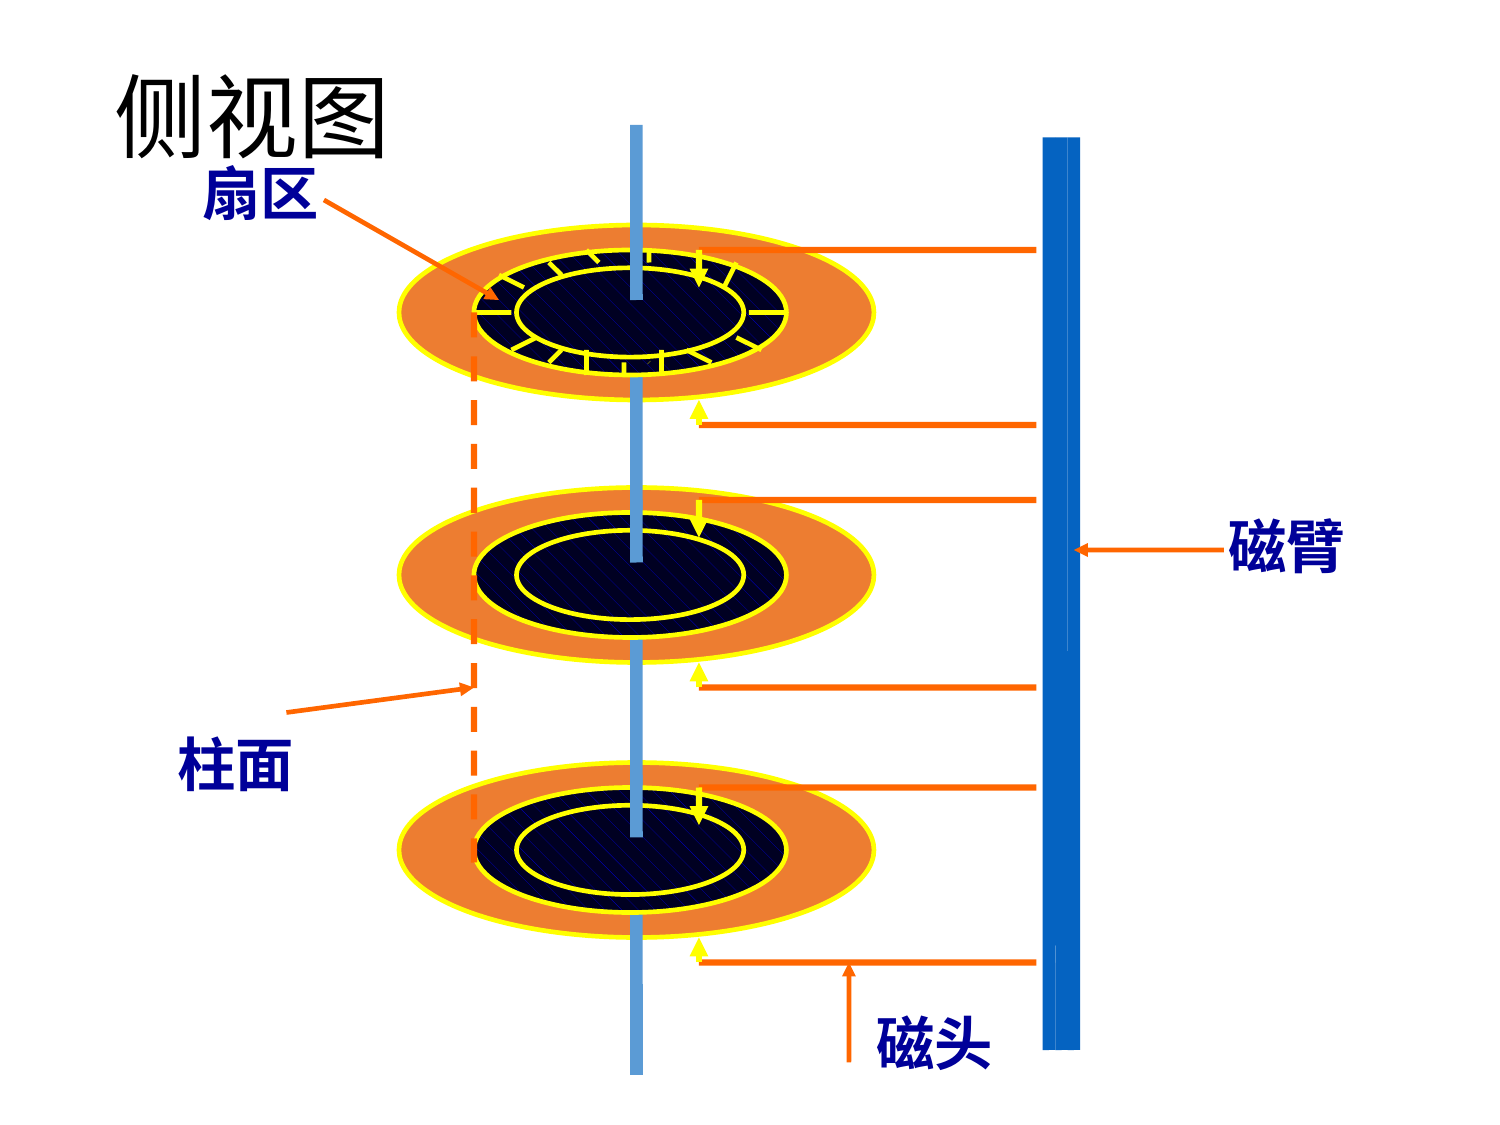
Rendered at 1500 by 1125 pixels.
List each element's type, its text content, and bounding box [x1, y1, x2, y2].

title 侧视图 [99, 50, 1375, 195]
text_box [162, 124, 1361, 1086]
